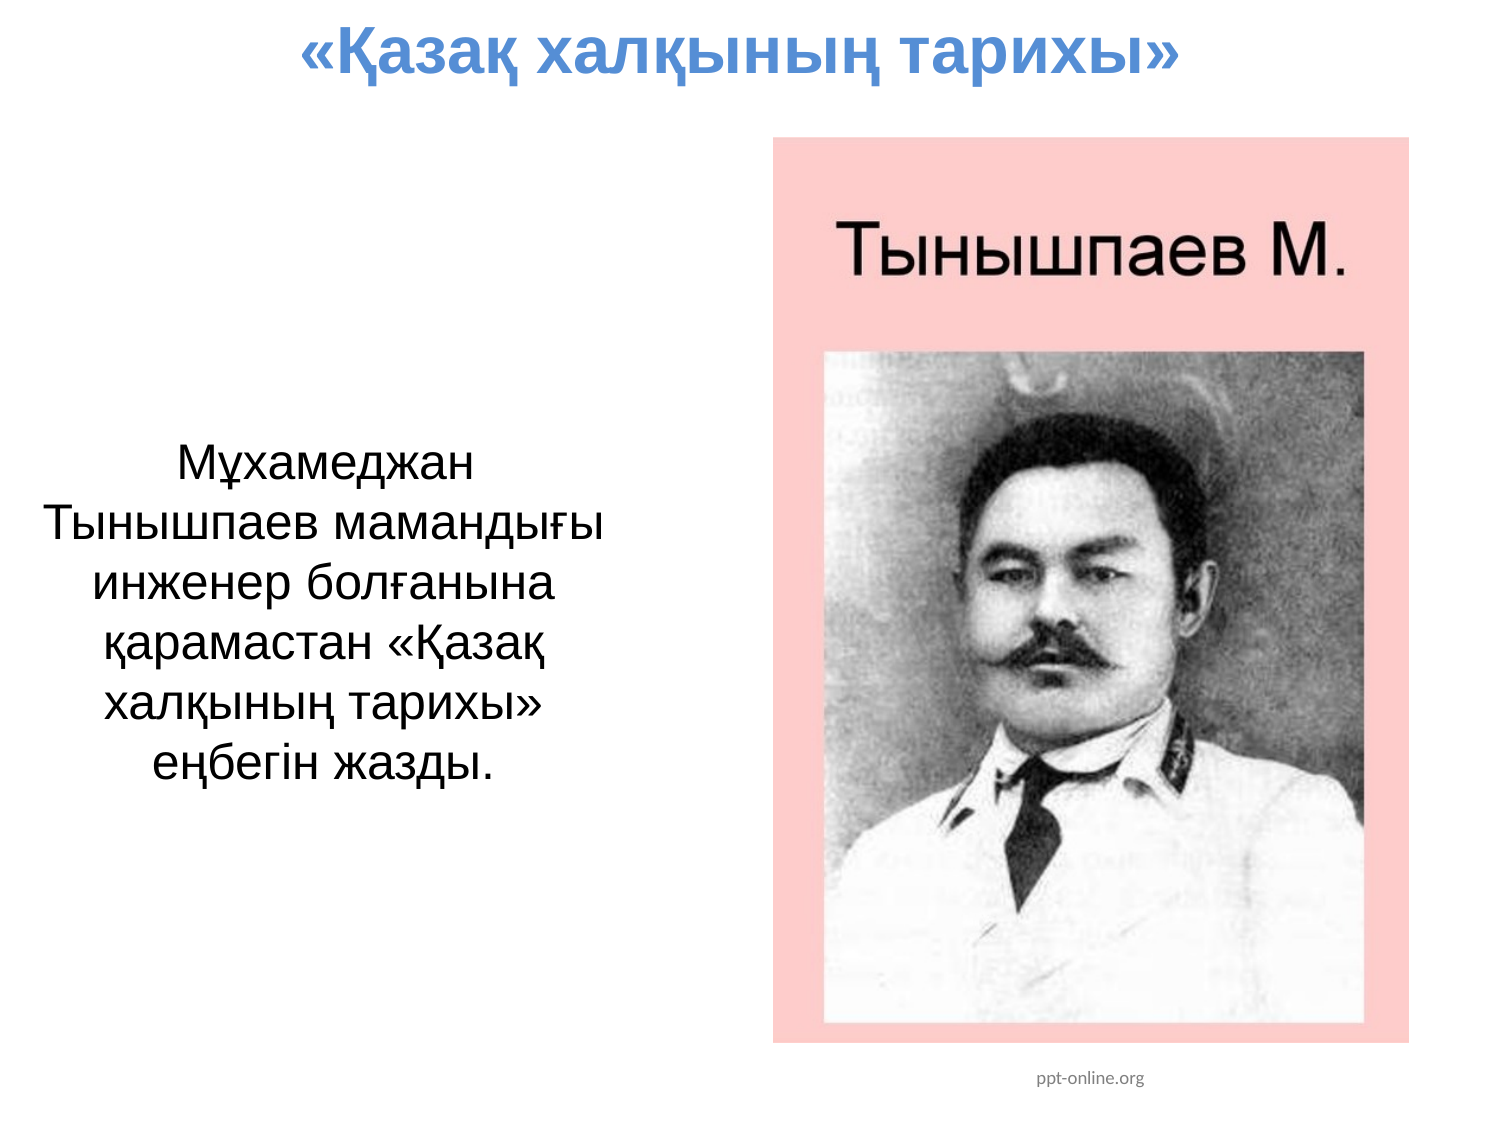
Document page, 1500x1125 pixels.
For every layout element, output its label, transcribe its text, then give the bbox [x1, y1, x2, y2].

list Мұхамеджан Тынышпаев мамандығы инженер болғанына қарамастан «Қазақ халқының тарихы» еңбегін жазды. [0, 421, 633, 992]
picture [773, 136, 1409, 1043]
text_box «Қазақ халқының тарихы» [0, 0, 1500, 95]
text_box ppt-online.org [1021, 1058, 1190, 1096]
